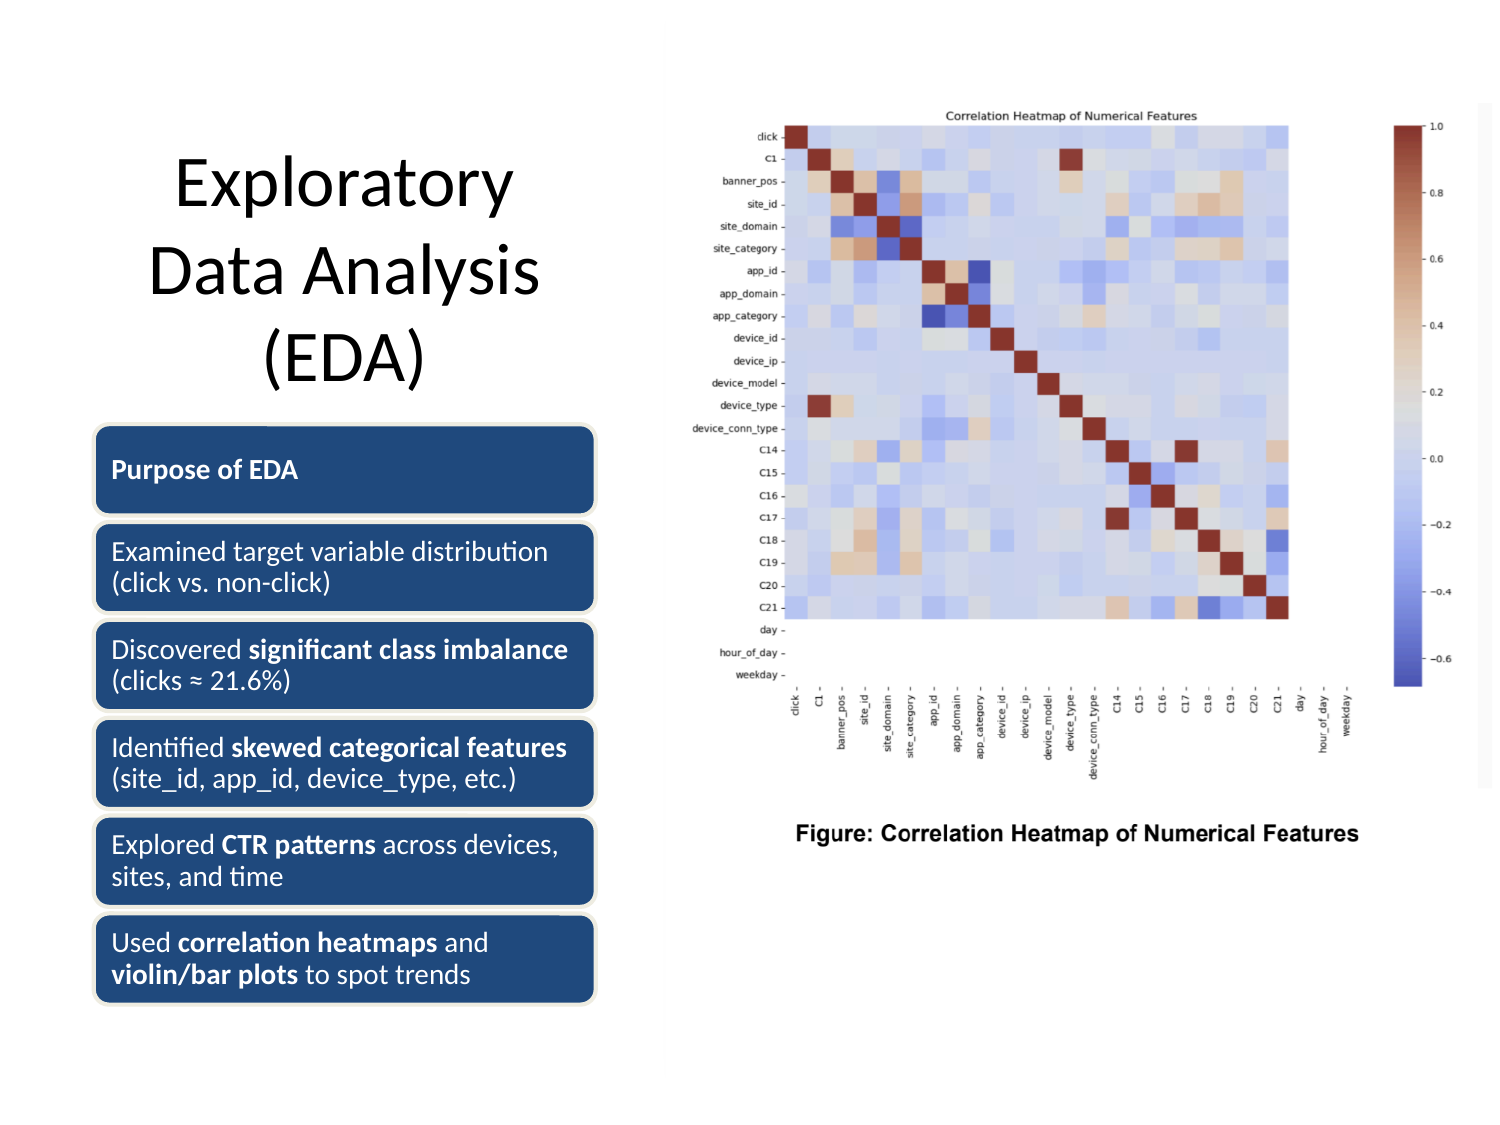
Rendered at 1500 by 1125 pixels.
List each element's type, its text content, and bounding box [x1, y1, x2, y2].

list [93, 404, 596, 1024]
text_box [664, 0, 1500, 1125]
picture [684, 87, 1500, 878]
text_box [0, 0, 664, 1125]
title Exploratory Data Analysis (EDA) [93, 125, 596, 404]
